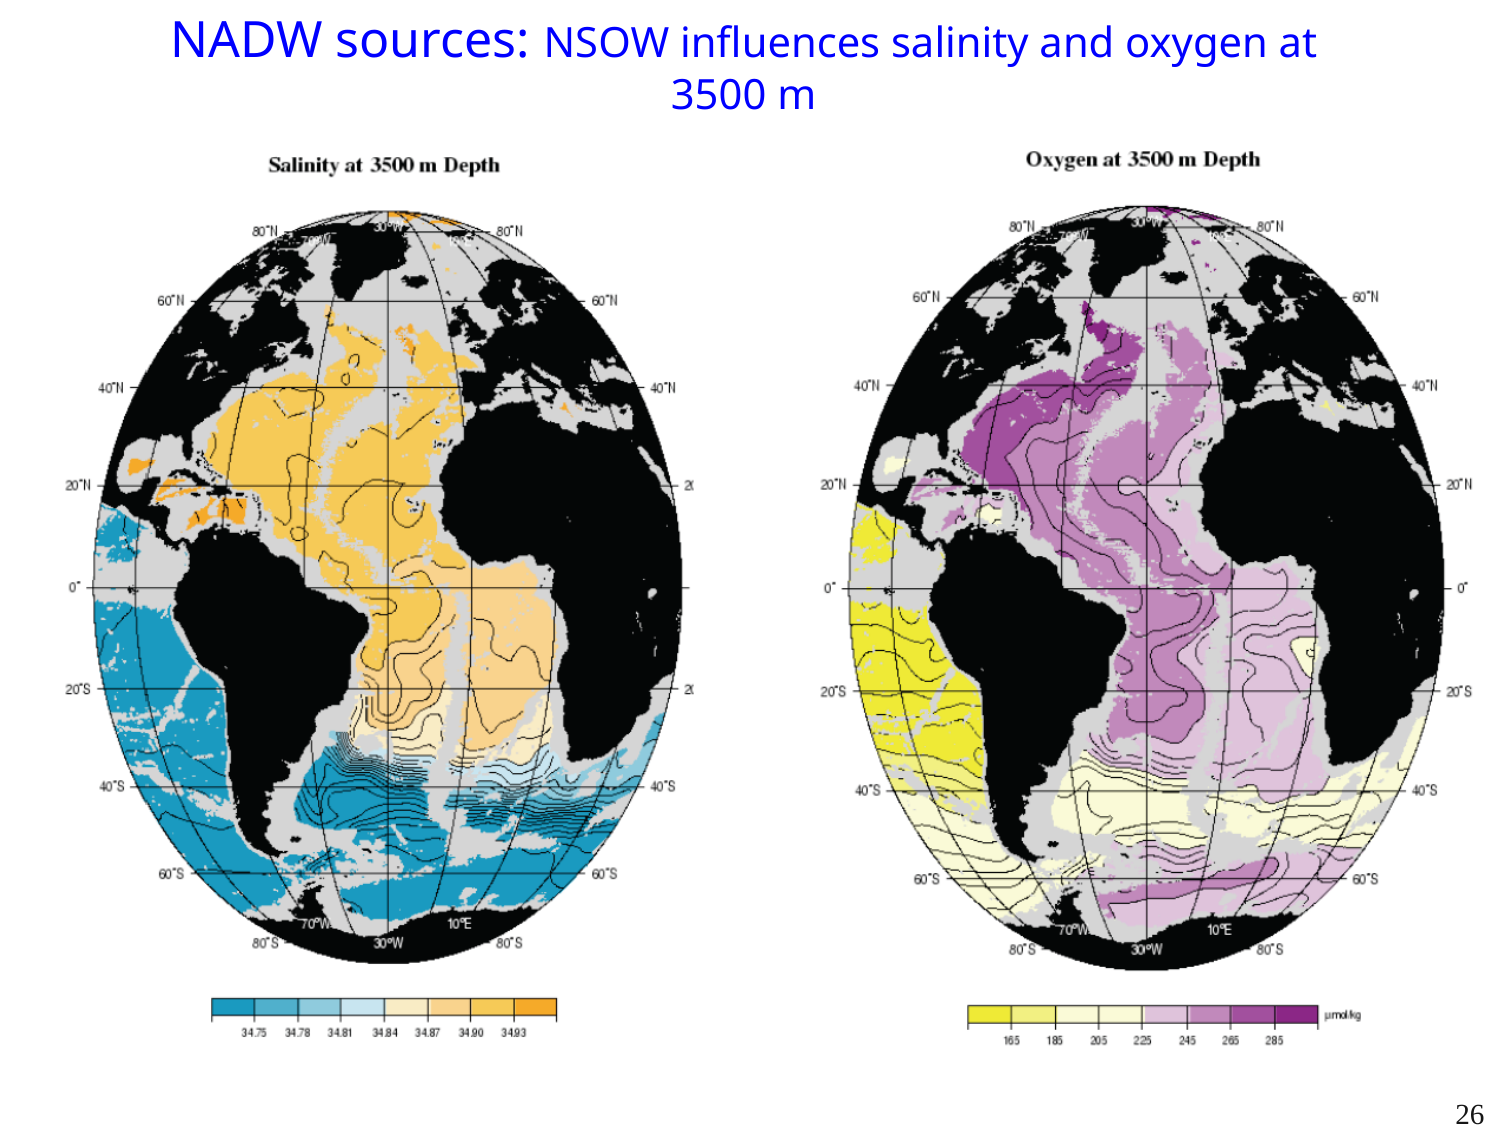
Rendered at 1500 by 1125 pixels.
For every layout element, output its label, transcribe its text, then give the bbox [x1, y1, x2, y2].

slide_number 26 [1187, 1087, 1500, 1125]
title NADW sources: NSOW influences salinity and oxygen at 3500 m [112, 24, 1376, 101]
picture [812, 149, 1477, 1056]
picture [37, 149, 696, 1051]
